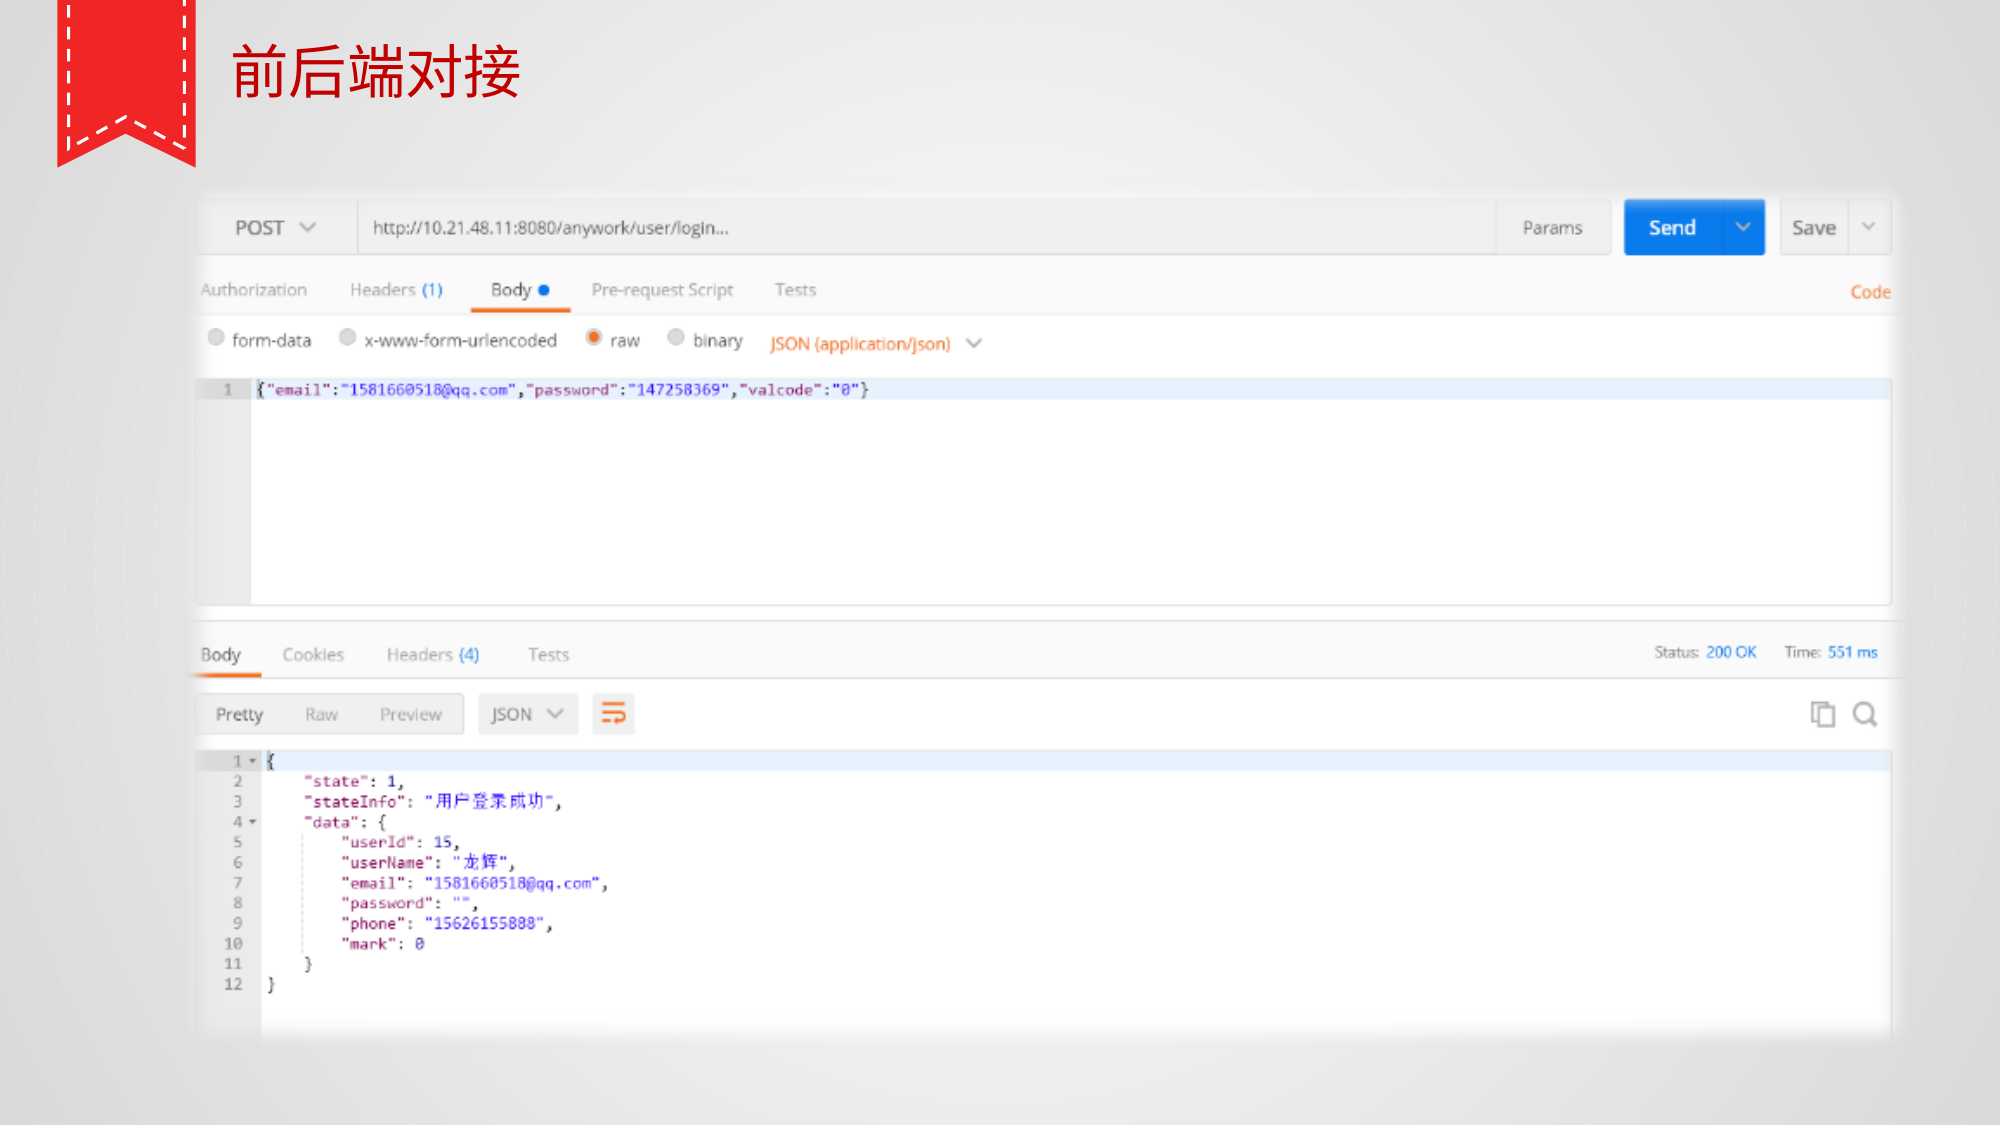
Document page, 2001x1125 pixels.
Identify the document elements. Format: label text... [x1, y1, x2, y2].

text_box 前后端对接 [216, 28, 616, 113]
picture [184, 181, 1912, 1051]
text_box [56, 0, 196, 168]
